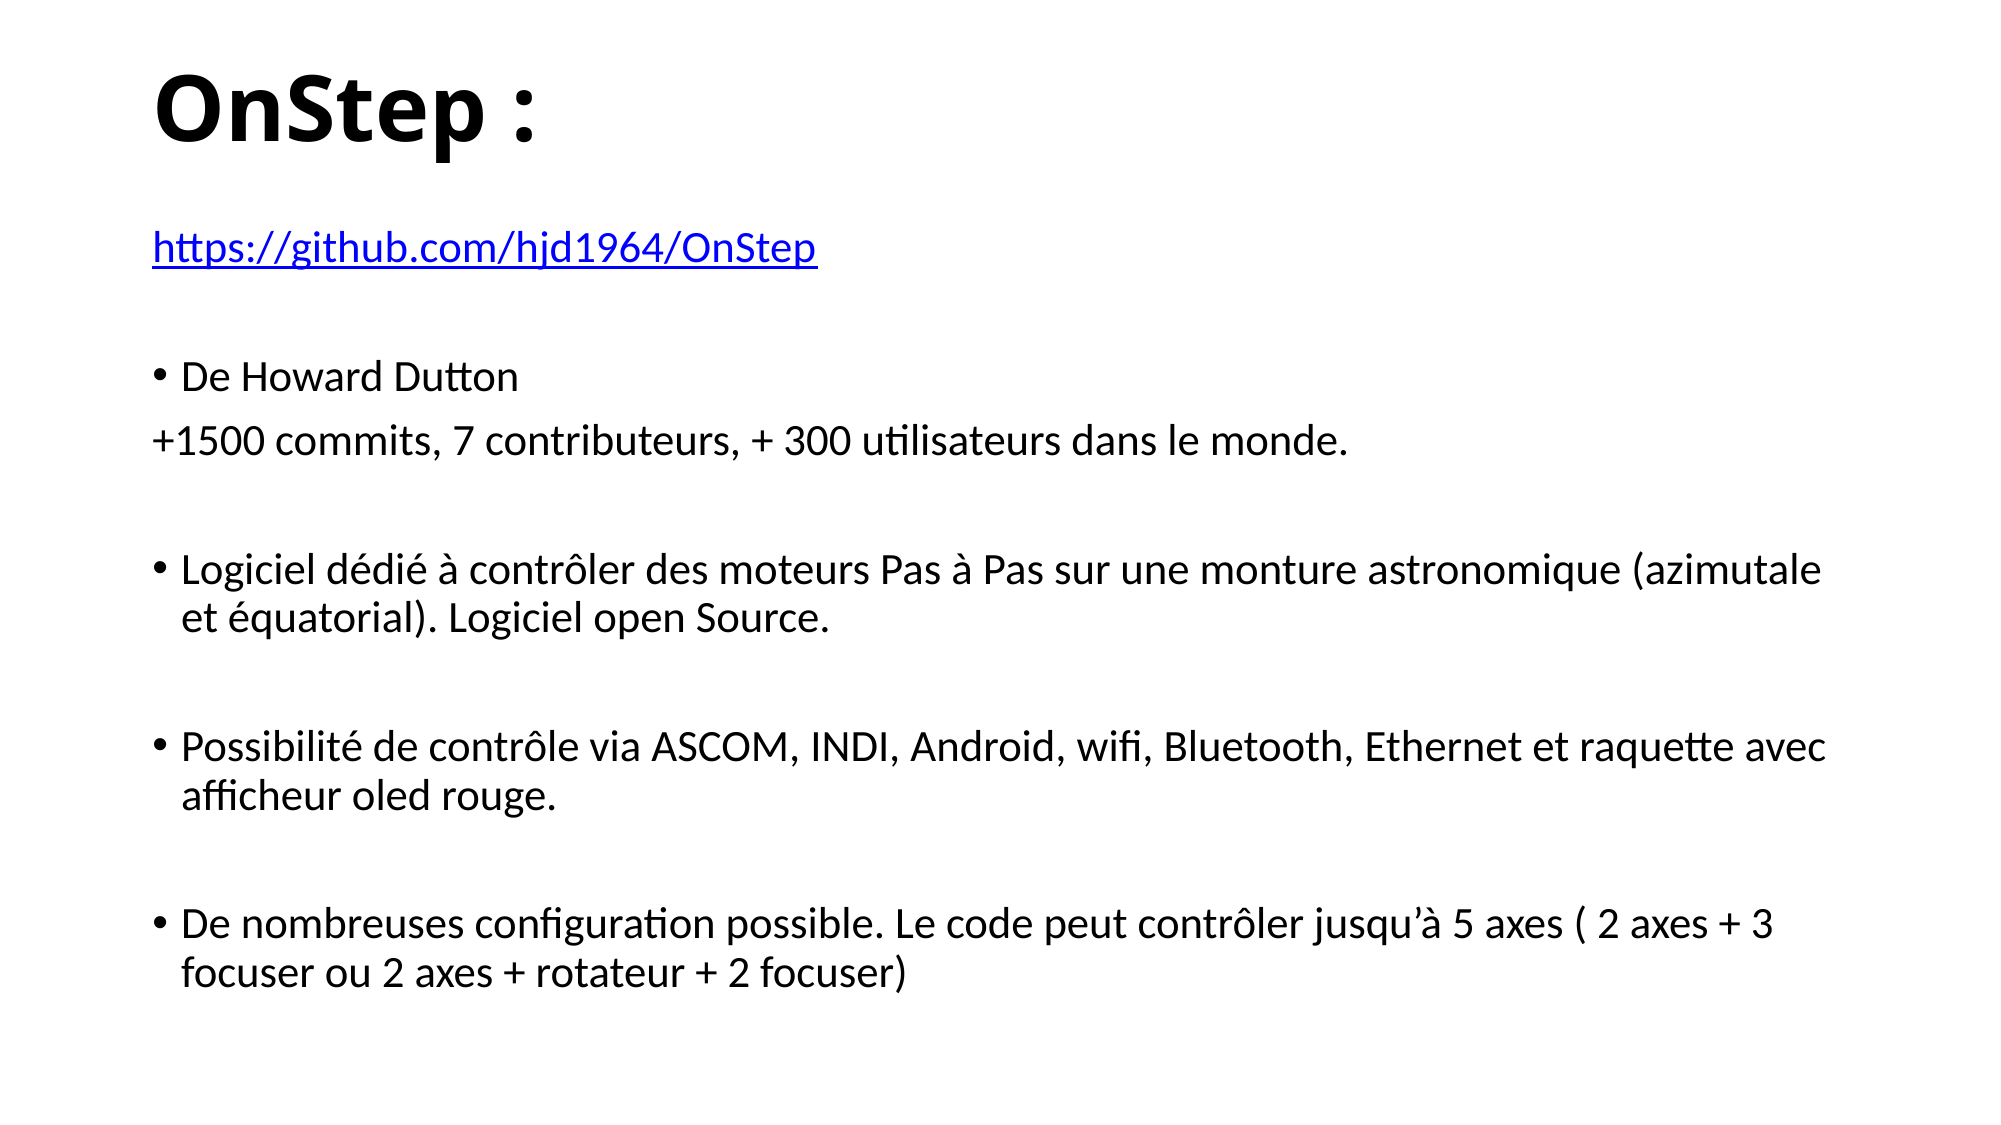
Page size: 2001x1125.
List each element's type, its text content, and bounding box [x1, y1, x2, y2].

text_box https://github.com/hjd1964/OnStep De Howard Dutton +1500 commits, 7 contributeurs, + 300 utilisateurs dans le monde. Logiciel dédié à contrôler des moteurs Pas à Pas sur une monture astronomique (azimutale et équatorial). Logiciel open Source. Possibilité de contrôle via ASCOM, INDI, Android, wifi, Bluetooth, Ethernet et raquette avec afficheur oled rouge. De nombreuses configuration possible. Le code peut contrôler jusqu’à 5 axes ( 2 axes + 3 focuser ou 2 axes + rotateur + 2 focuser) [137, 216, 1863, 1014]
text_box OnStep : [137, 3, 1863, 216]
